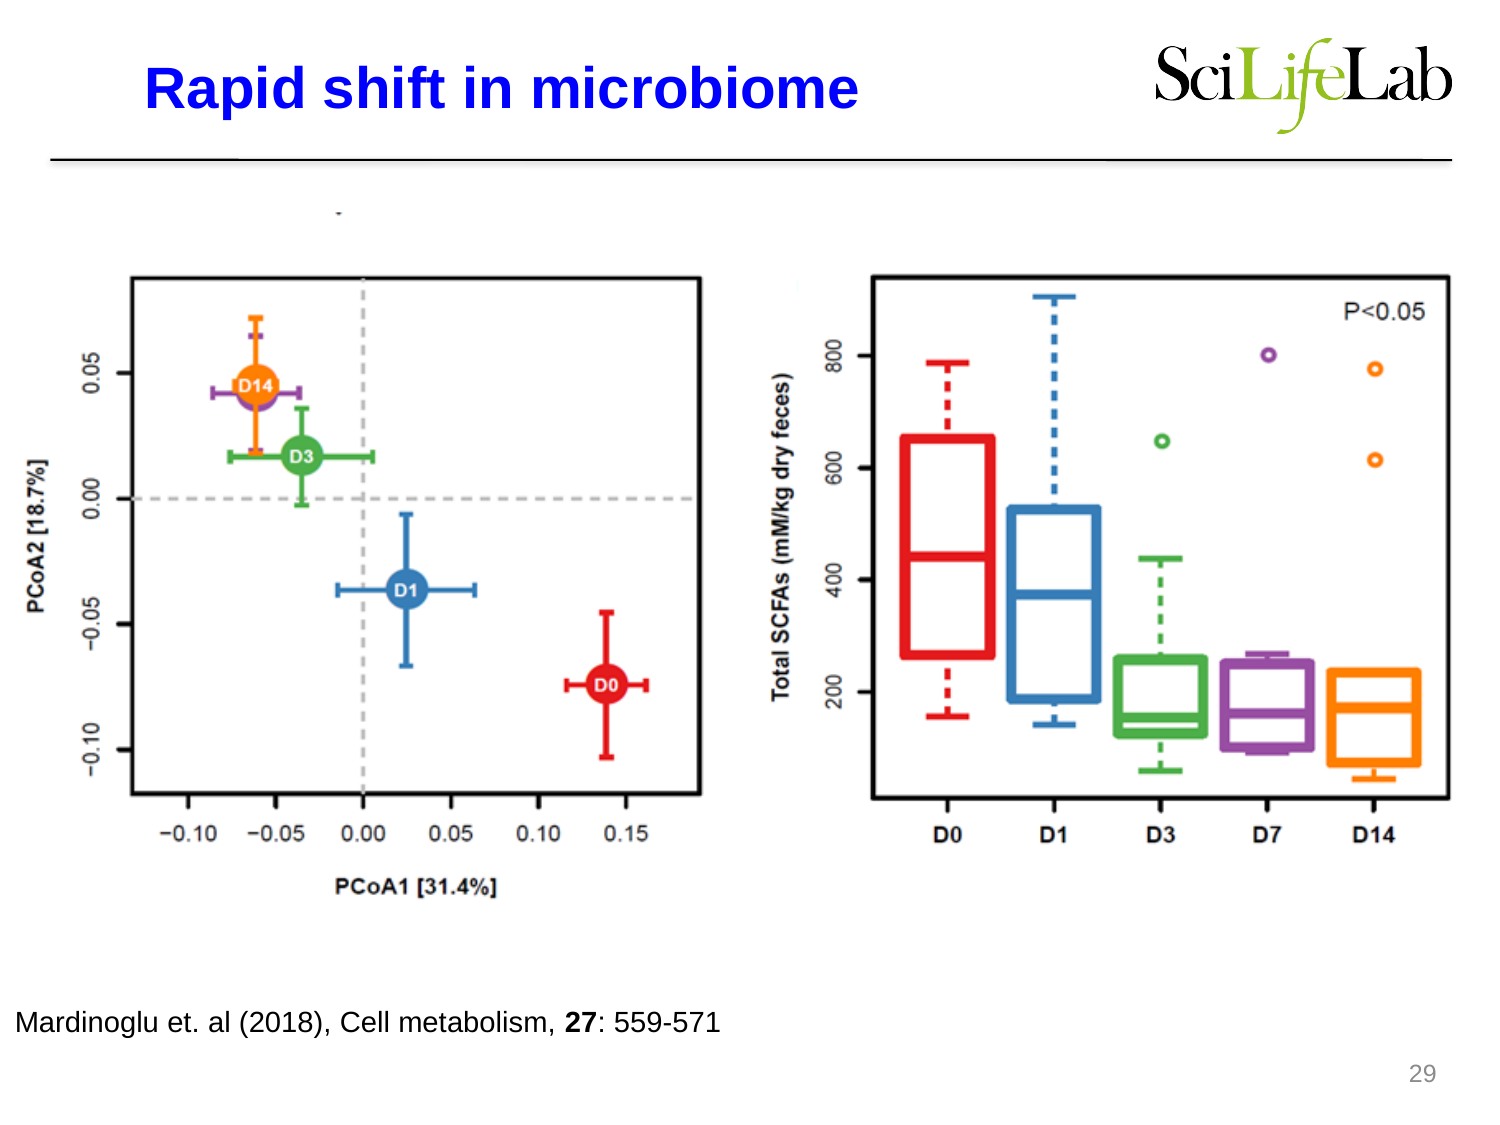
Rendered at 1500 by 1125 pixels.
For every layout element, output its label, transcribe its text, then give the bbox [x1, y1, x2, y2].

picture [0, 210, 1481, 923]
picture [1156, 38, 1452, 134]
text_box Rapid shift in microbiome [68, 43, 938, 128]
text_box Mardinoglu et. al (2018), Cell metabolism, 27: 559-571 [0, 996, 826, 1046]
slide_number 29 [1074, 1042, 1452, 1103]
